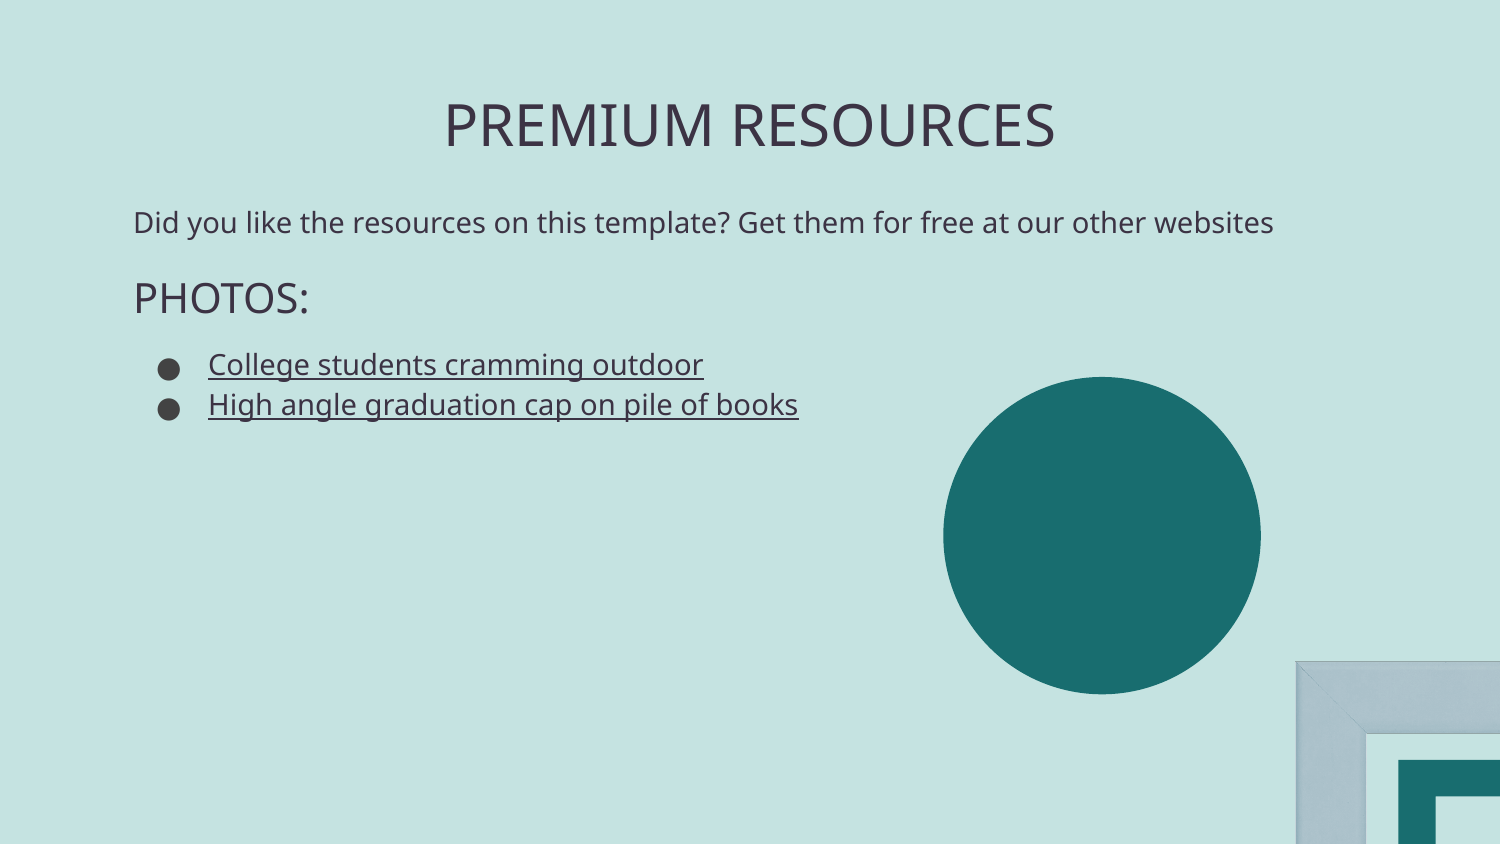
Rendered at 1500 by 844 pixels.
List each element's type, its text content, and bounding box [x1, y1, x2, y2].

title PREMIUM RESOURCES [118, 72, 1382, 167]
picture [1295, 659, 1500, 844]
list Did you like the resources on this template? Get them for free at our other websites PHOTOS: College students cramming outdoor High angle graduation cap on pile of books [118, 189, 1382, 756]
text_box [943, 376, 1261, 695]
